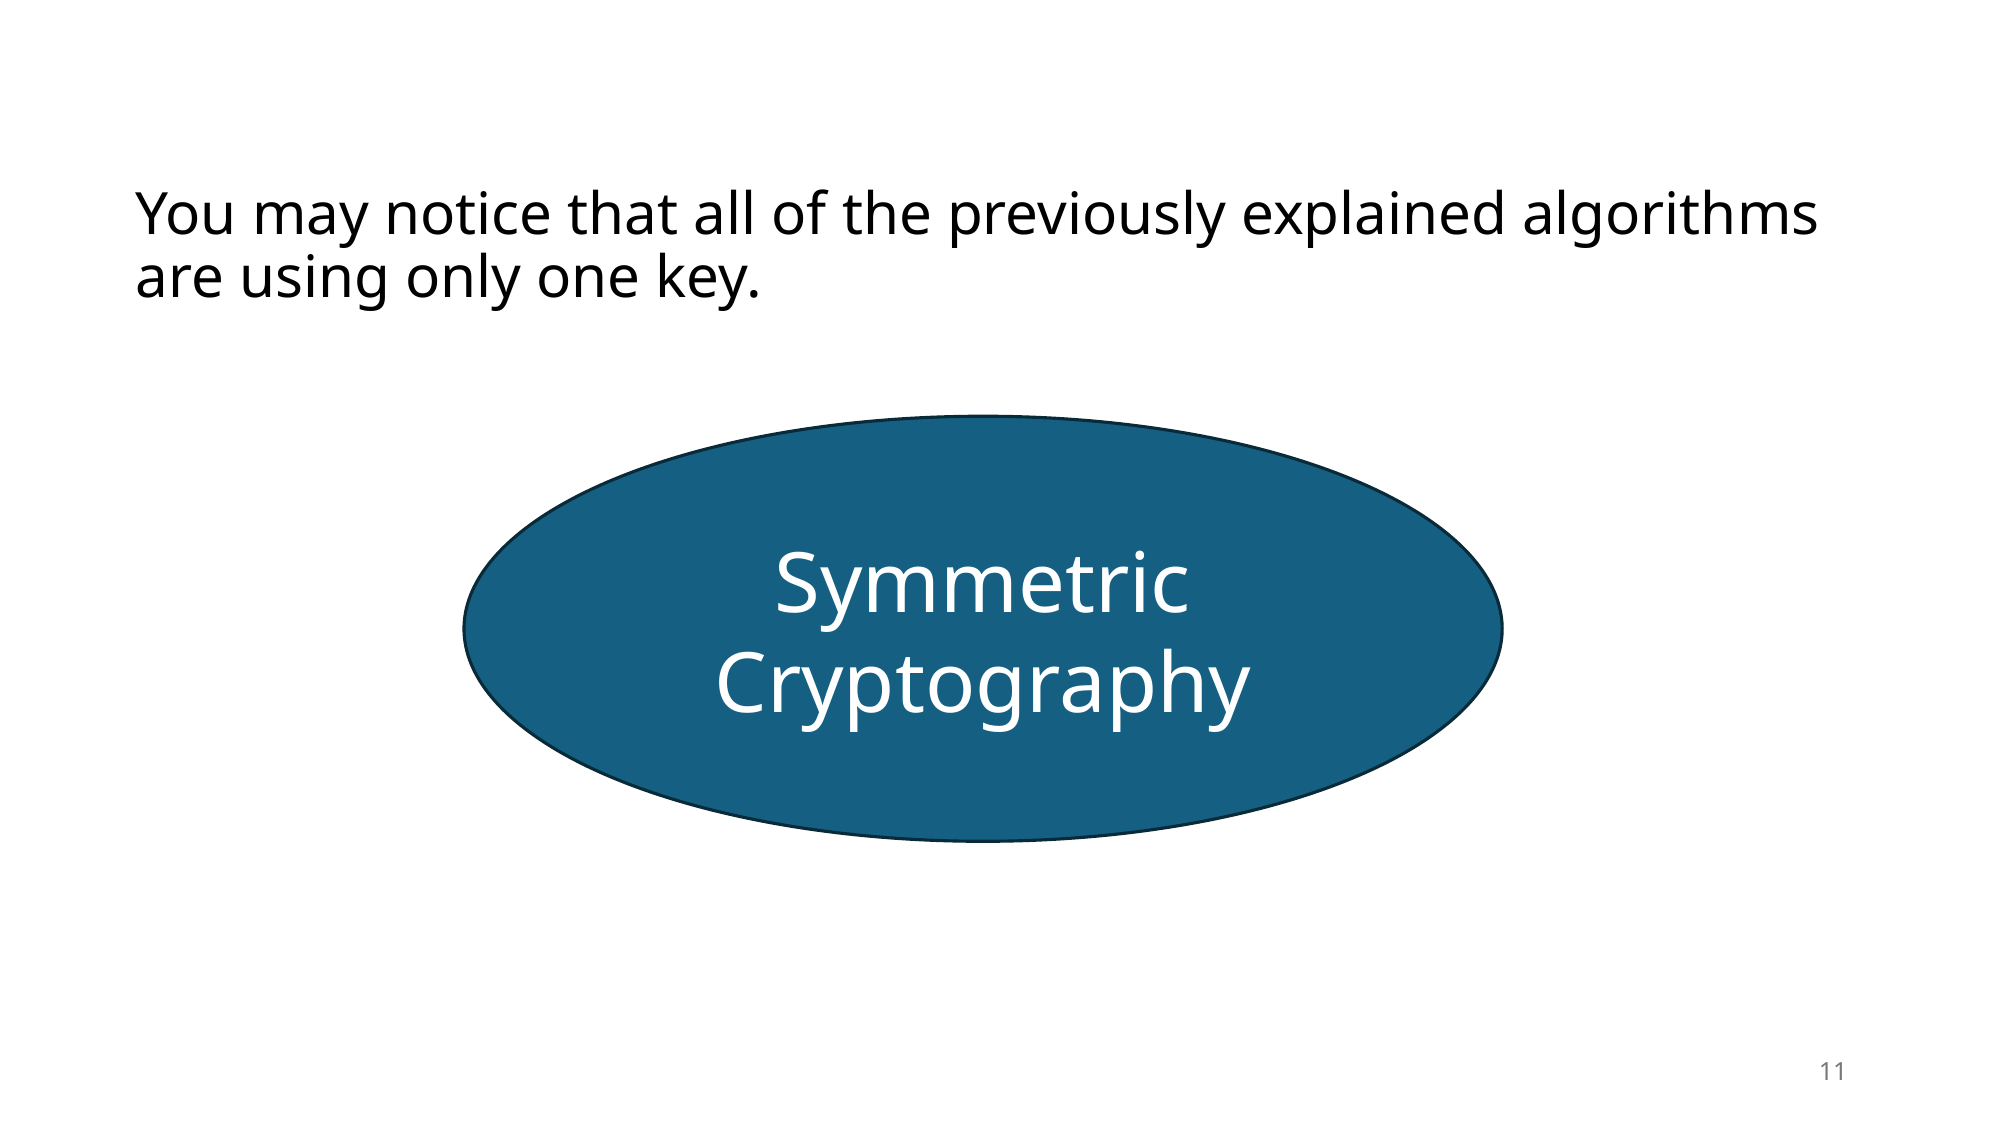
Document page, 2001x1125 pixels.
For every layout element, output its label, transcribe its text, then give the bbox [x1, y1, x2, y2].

list You may notice that all of the previously explained algorithms are using only one key. [120, 176, 1846, 891]
slide_number 11 [1412, 1042, 1863, 1103]
text_box Symmetric Cryptography [462, 414, 1504, 843]
